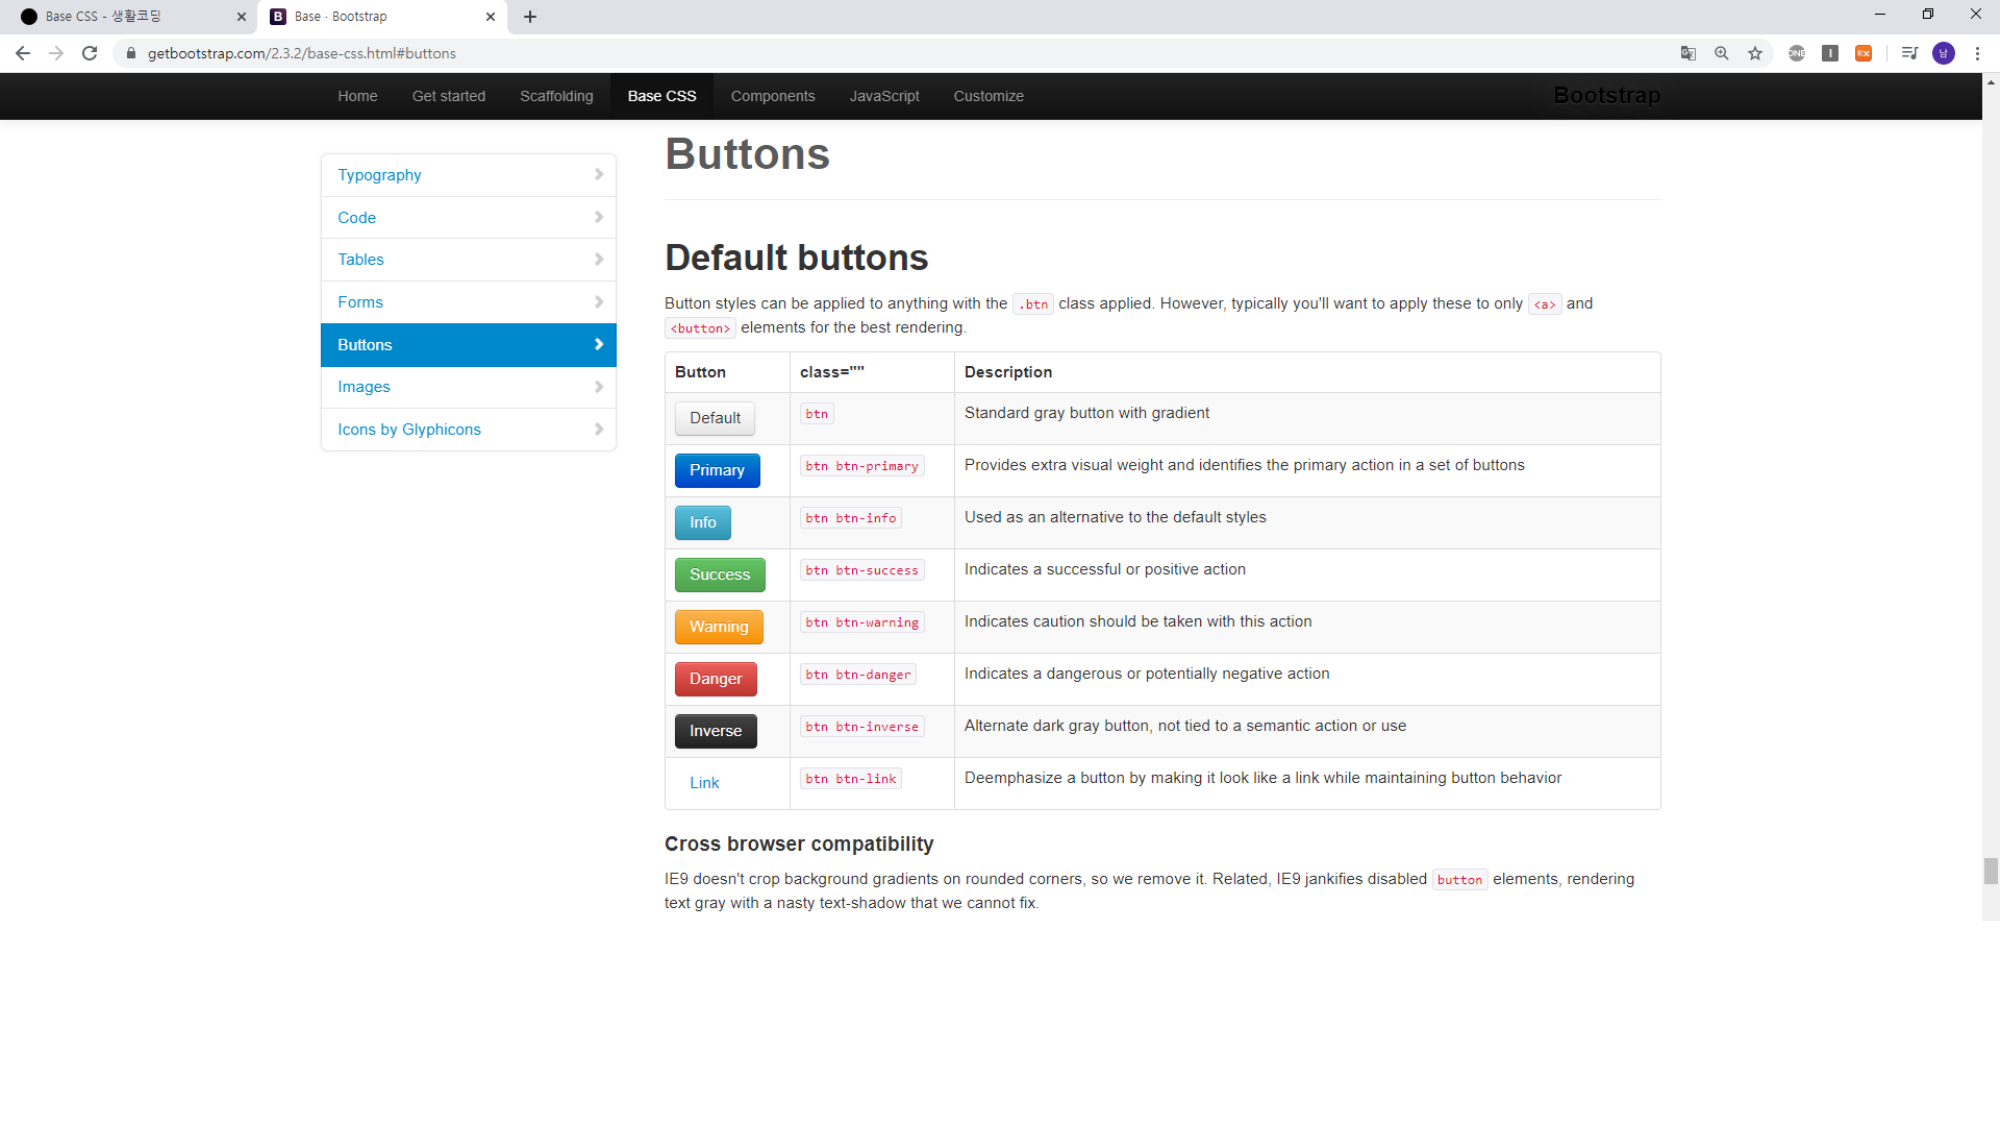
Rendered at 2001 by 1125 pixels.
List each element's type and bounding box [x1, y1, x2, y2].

picture [0, 0, 2000, 921]
